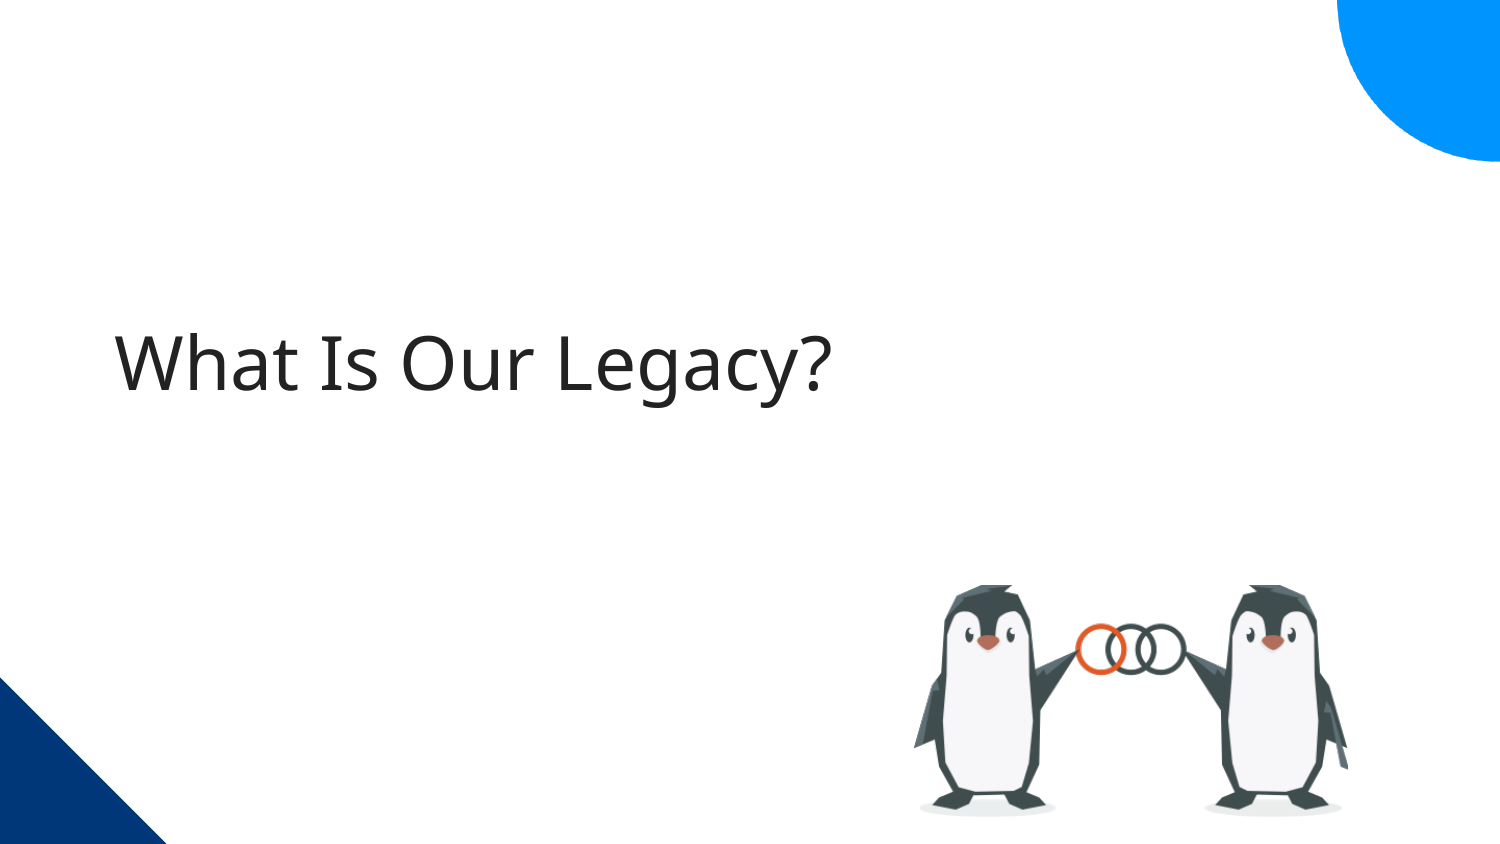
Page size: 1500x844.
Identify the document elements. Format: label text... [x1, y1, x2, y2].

picture [1337, 0, 1500, 162]
picture [914, 585, 1348, 817]
title What Is Our Legacy? [99, 175, 1449, 544]
